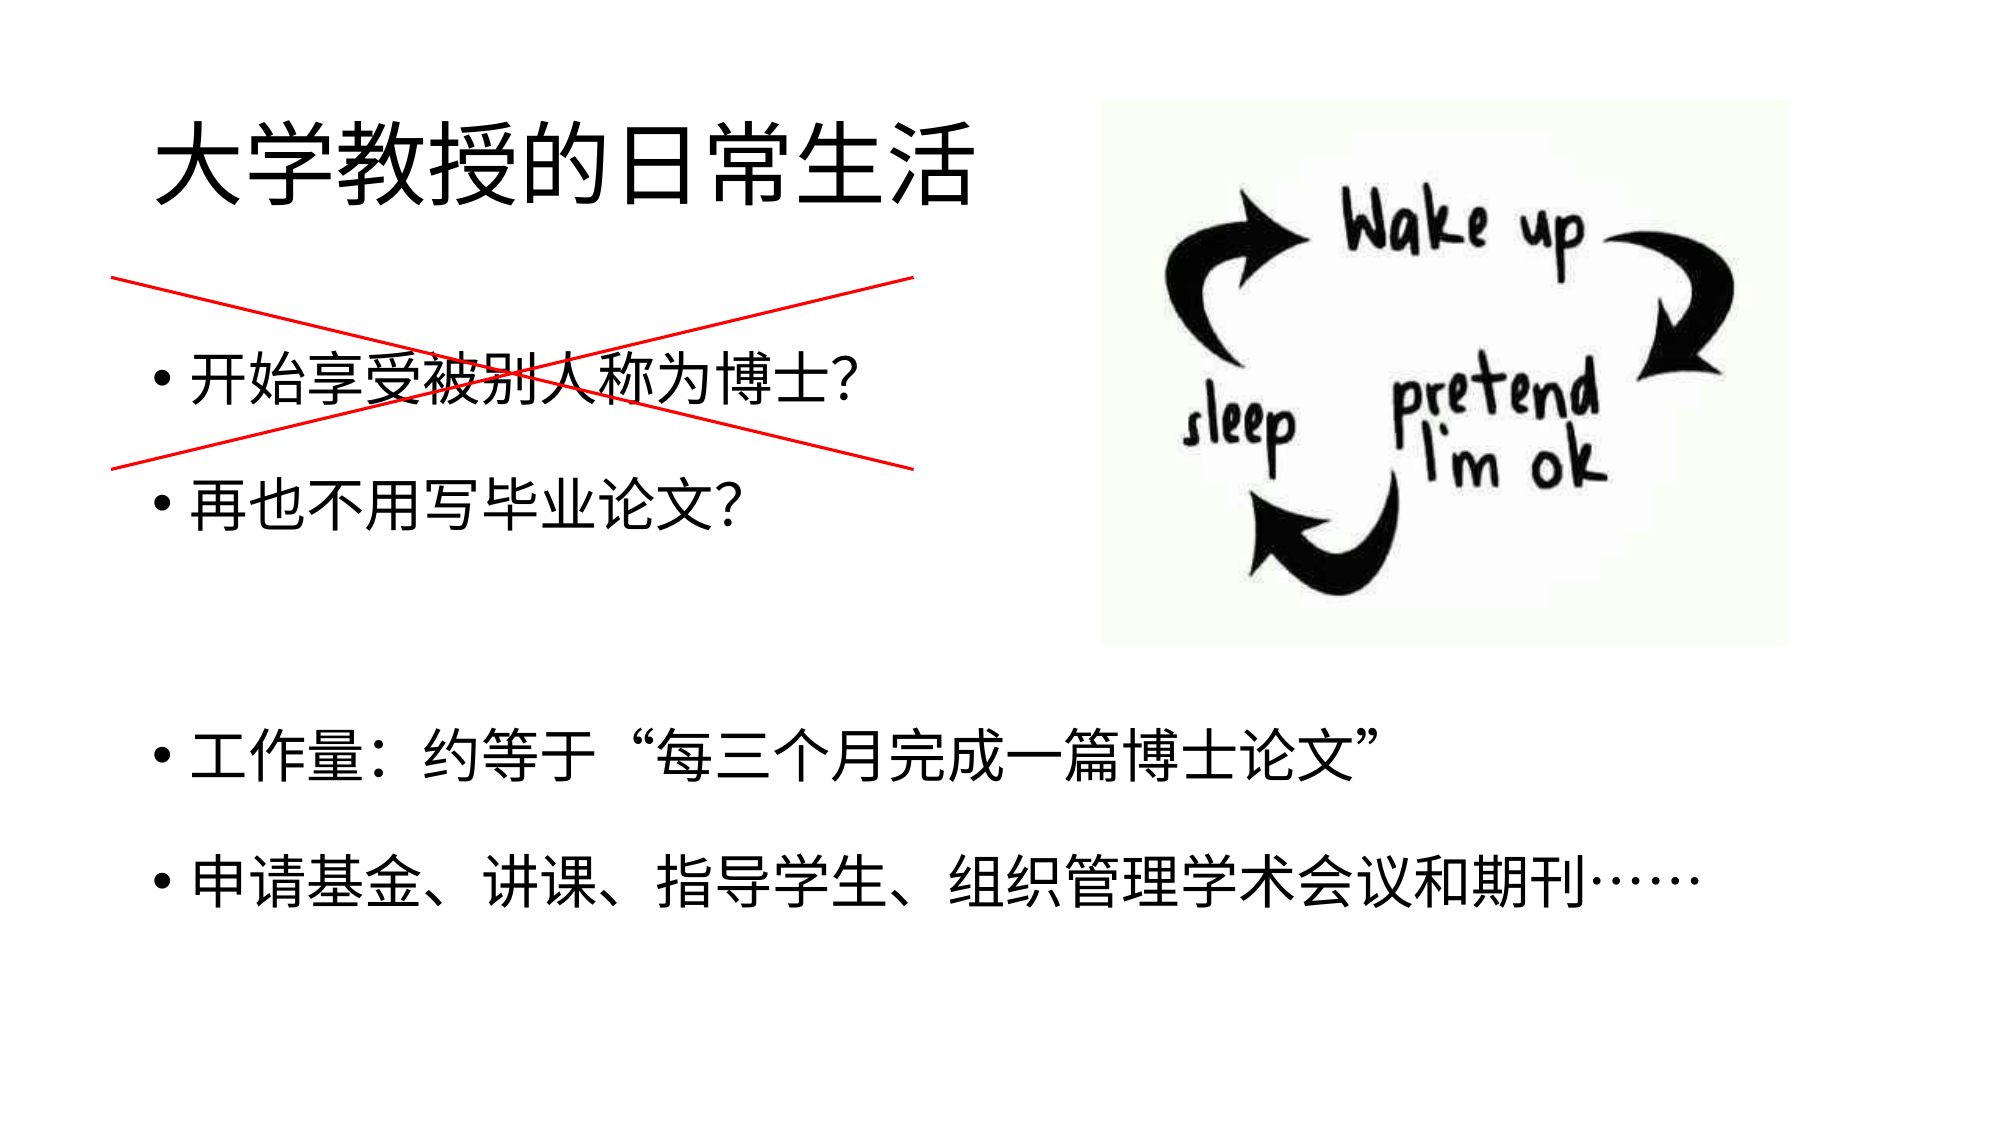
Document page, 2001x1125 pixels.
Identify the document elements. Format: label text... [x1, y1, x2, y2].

title 大学教授的日常生活 [137, 59, 1863, 278]
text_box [110, 277, 914, 470]
list 开始享受被别人称为博士？ 再也不用写毕业论文？ 工作量：约等于“每三个月完成一篇博士论文” 申请基金、讲课、指导学生、组织管理学术会议和期刊…… [137, 299, 1863, 1014]
picture [1101, 100, 1789, 646]
